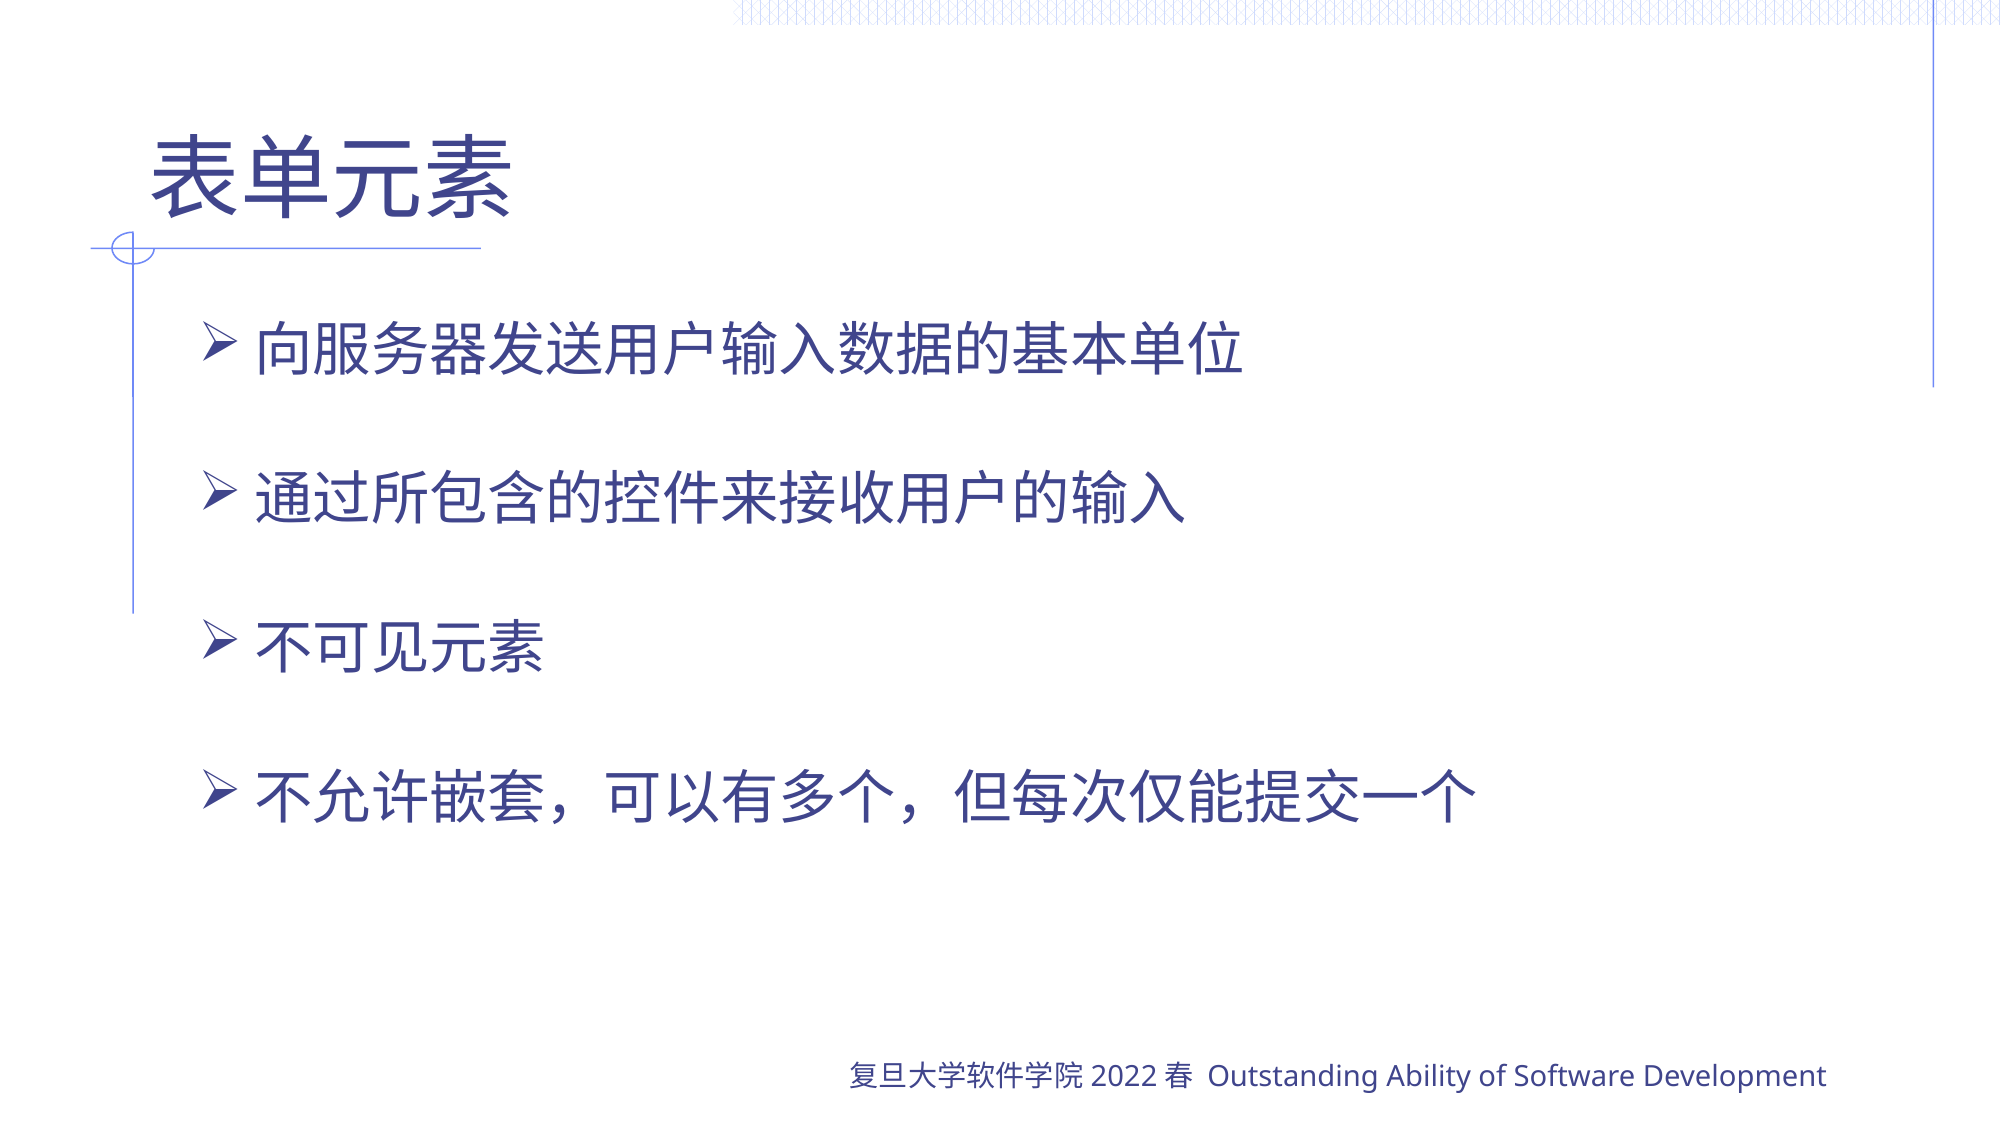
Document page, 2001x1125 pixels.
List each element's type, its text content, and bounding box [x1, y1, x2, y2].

list 向服务器发送用户输入数据的基本单位 通过所包含的控件来接收用户的输入 不可见元素 不允许嵌套，可以有多个，但每次仅能提交一个 [183, 312, 1884, 988]
title 表单元素 [133, 50, 1834, 238]
